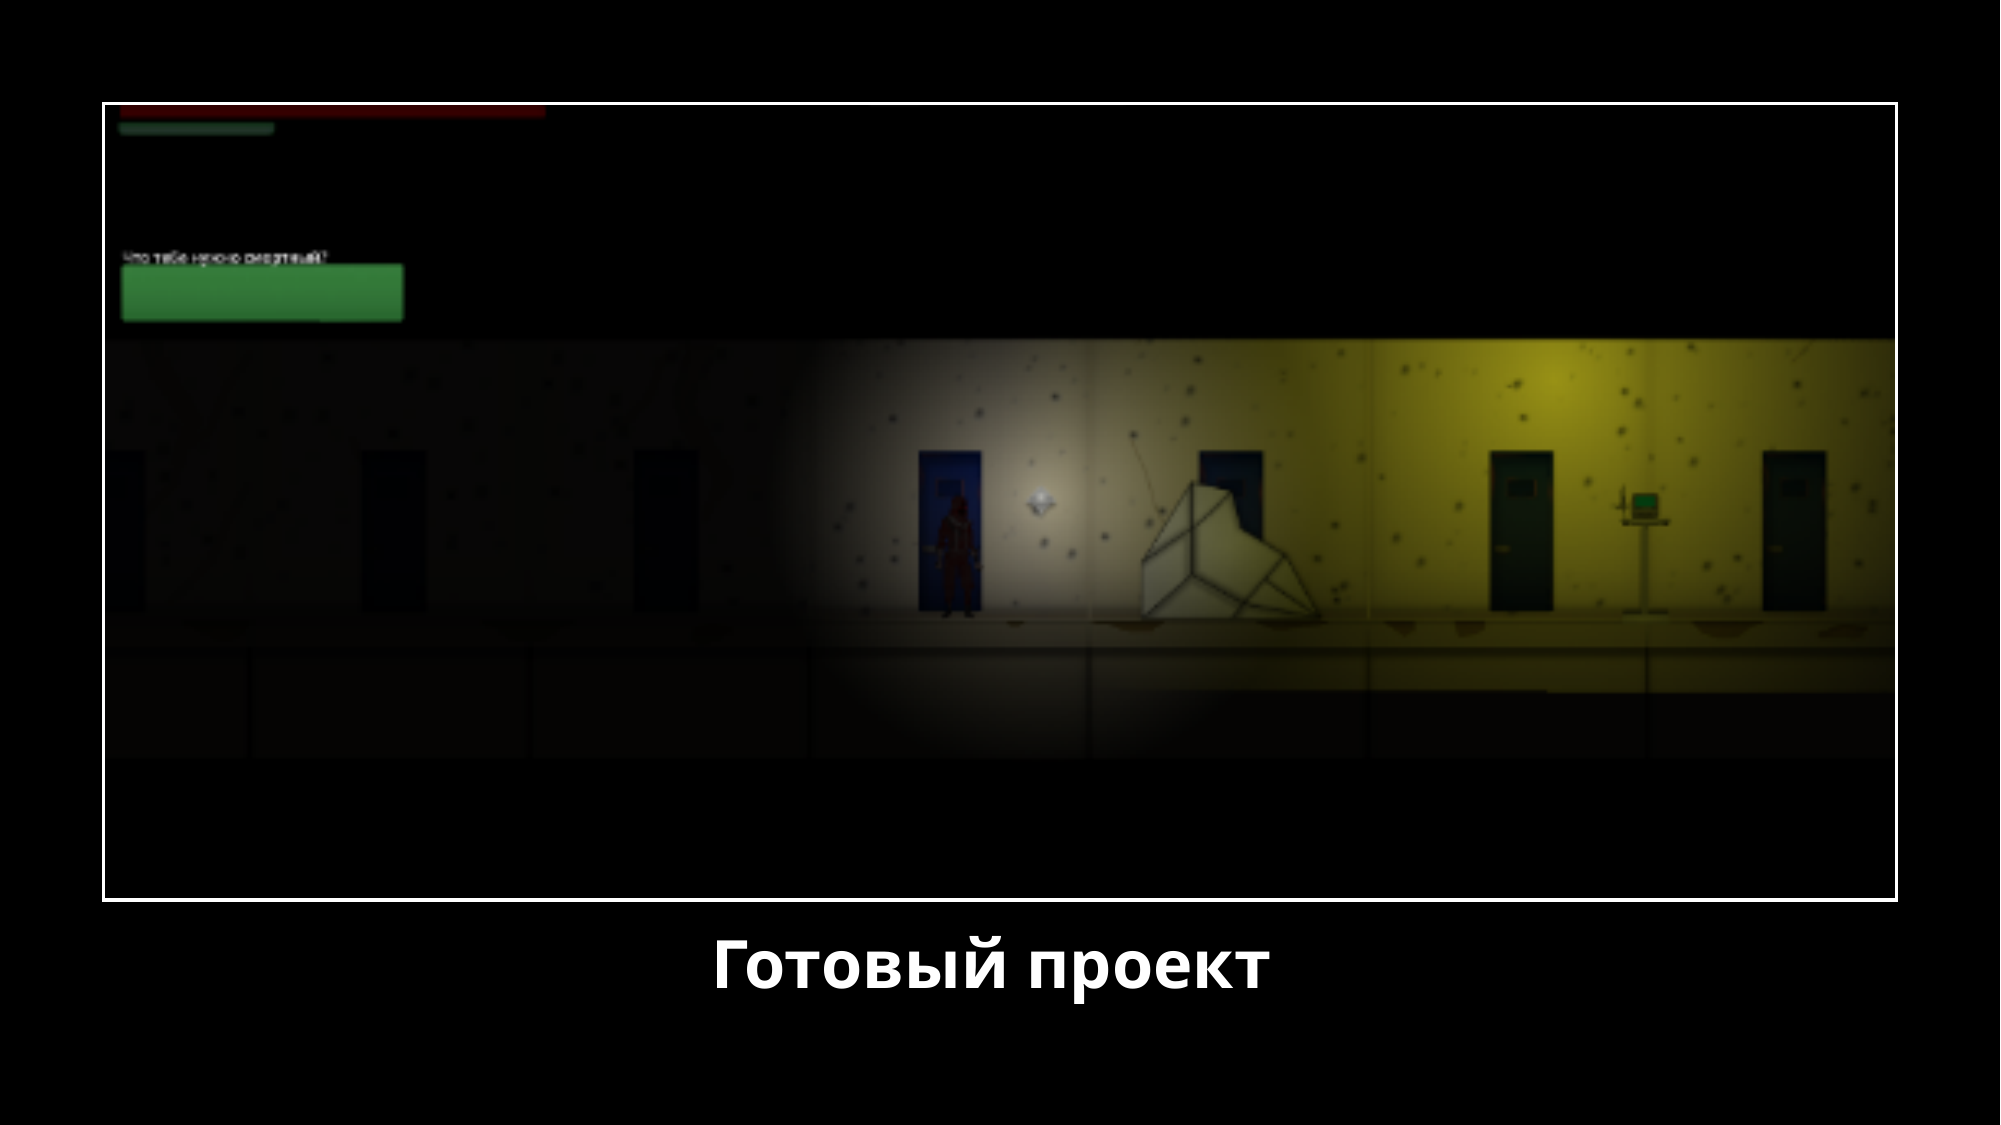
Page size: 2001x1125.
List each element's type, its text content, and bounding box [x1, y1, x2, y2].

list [104, 104, 1896, 899]
title Готовый проект [105, 914, 1895, 1020]
